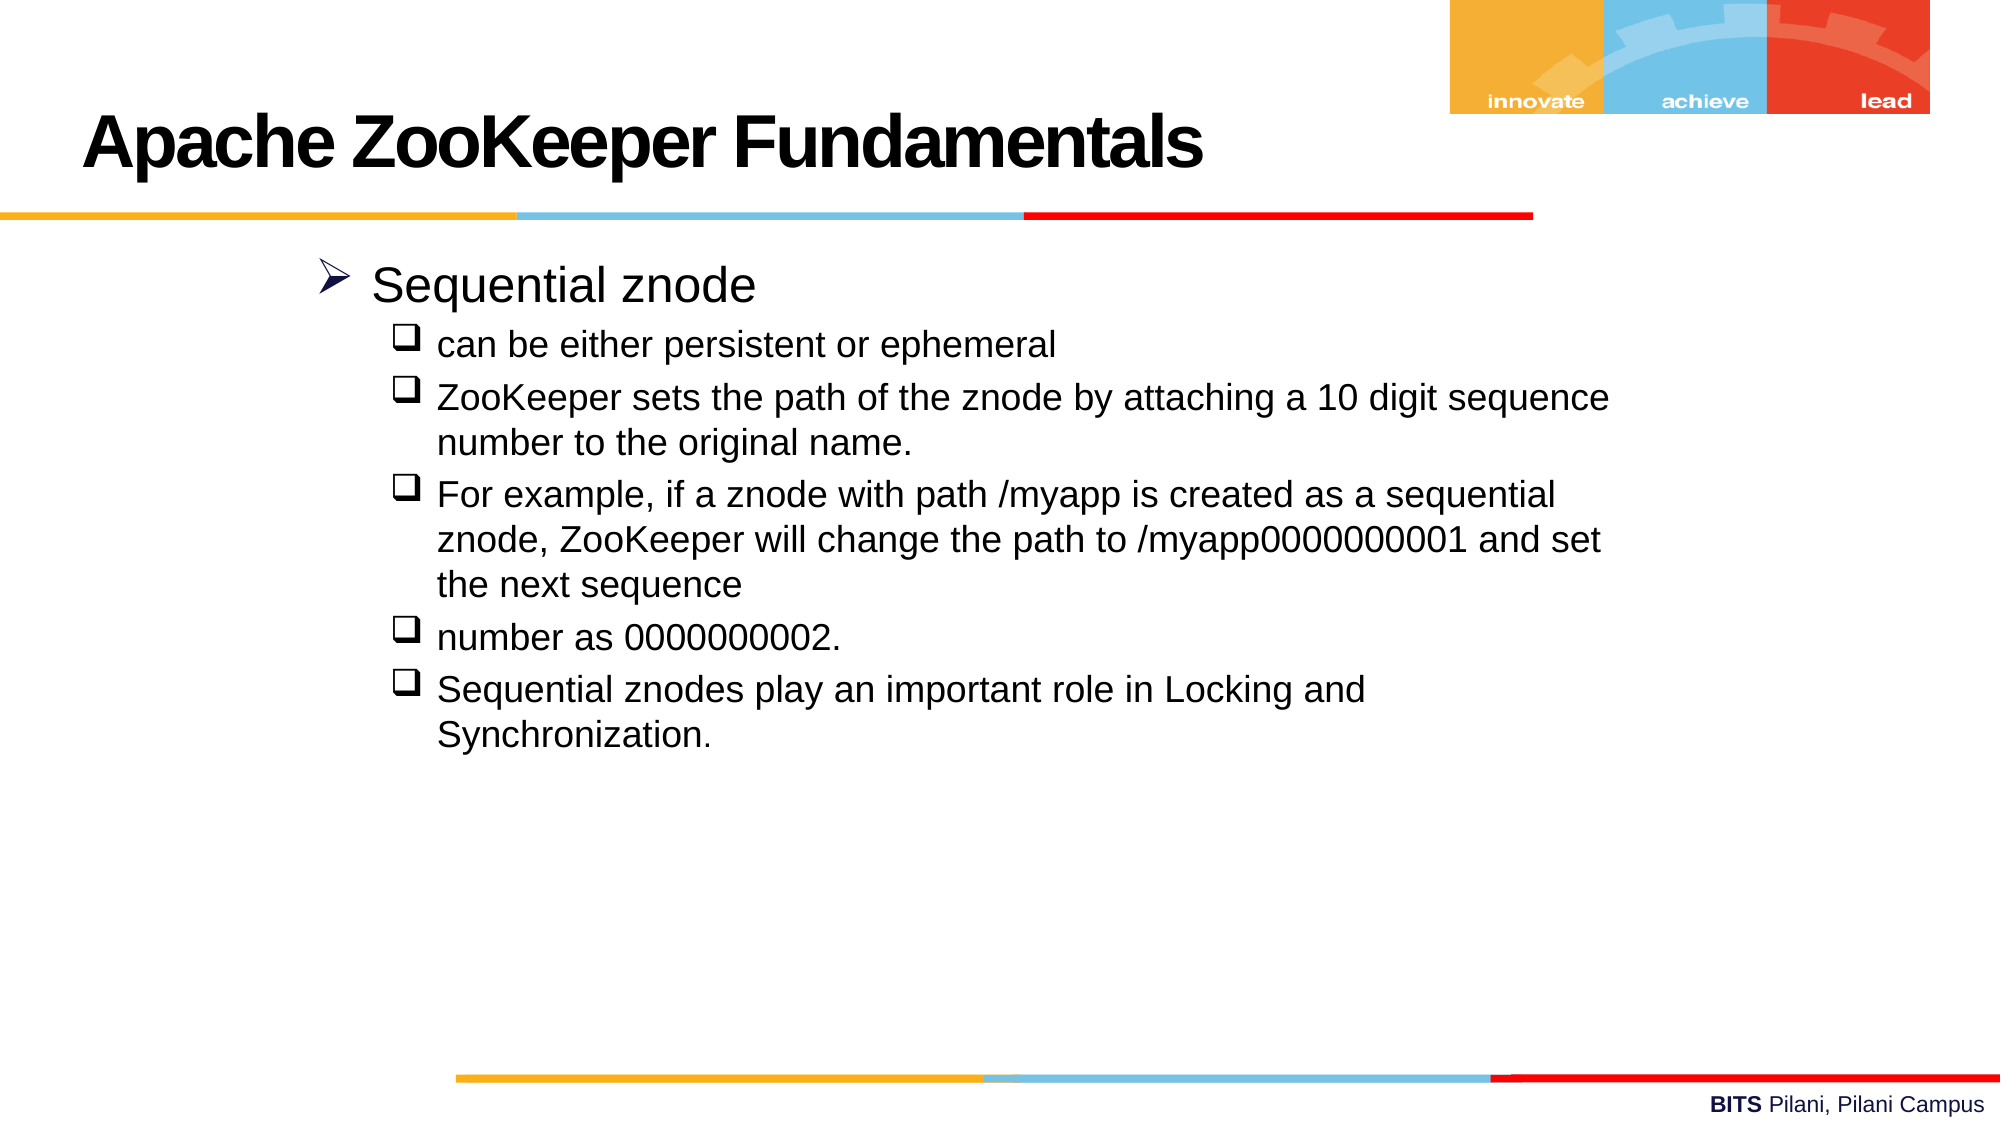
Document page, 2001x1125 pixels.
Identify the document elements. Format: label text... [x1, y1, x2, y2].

list Sequential znode can be either persistent or ephemeral ZooKeeper sets the path of the znode by attaching a 10 digit sequence number to the original name. For example, if a znode with path /myapp is created as a sequential znode, ZooKeeper will change the path to /myapp0000000001 and set the next sequence number as 0000000002. Sequential znodes play an important role in Locking and Synchronization. [300, 245, 1650, 988]
list Apache ZooKeeper Fundamentals [66, 24, 1450, 213]
picture [1449, 0, 1930, 114]
